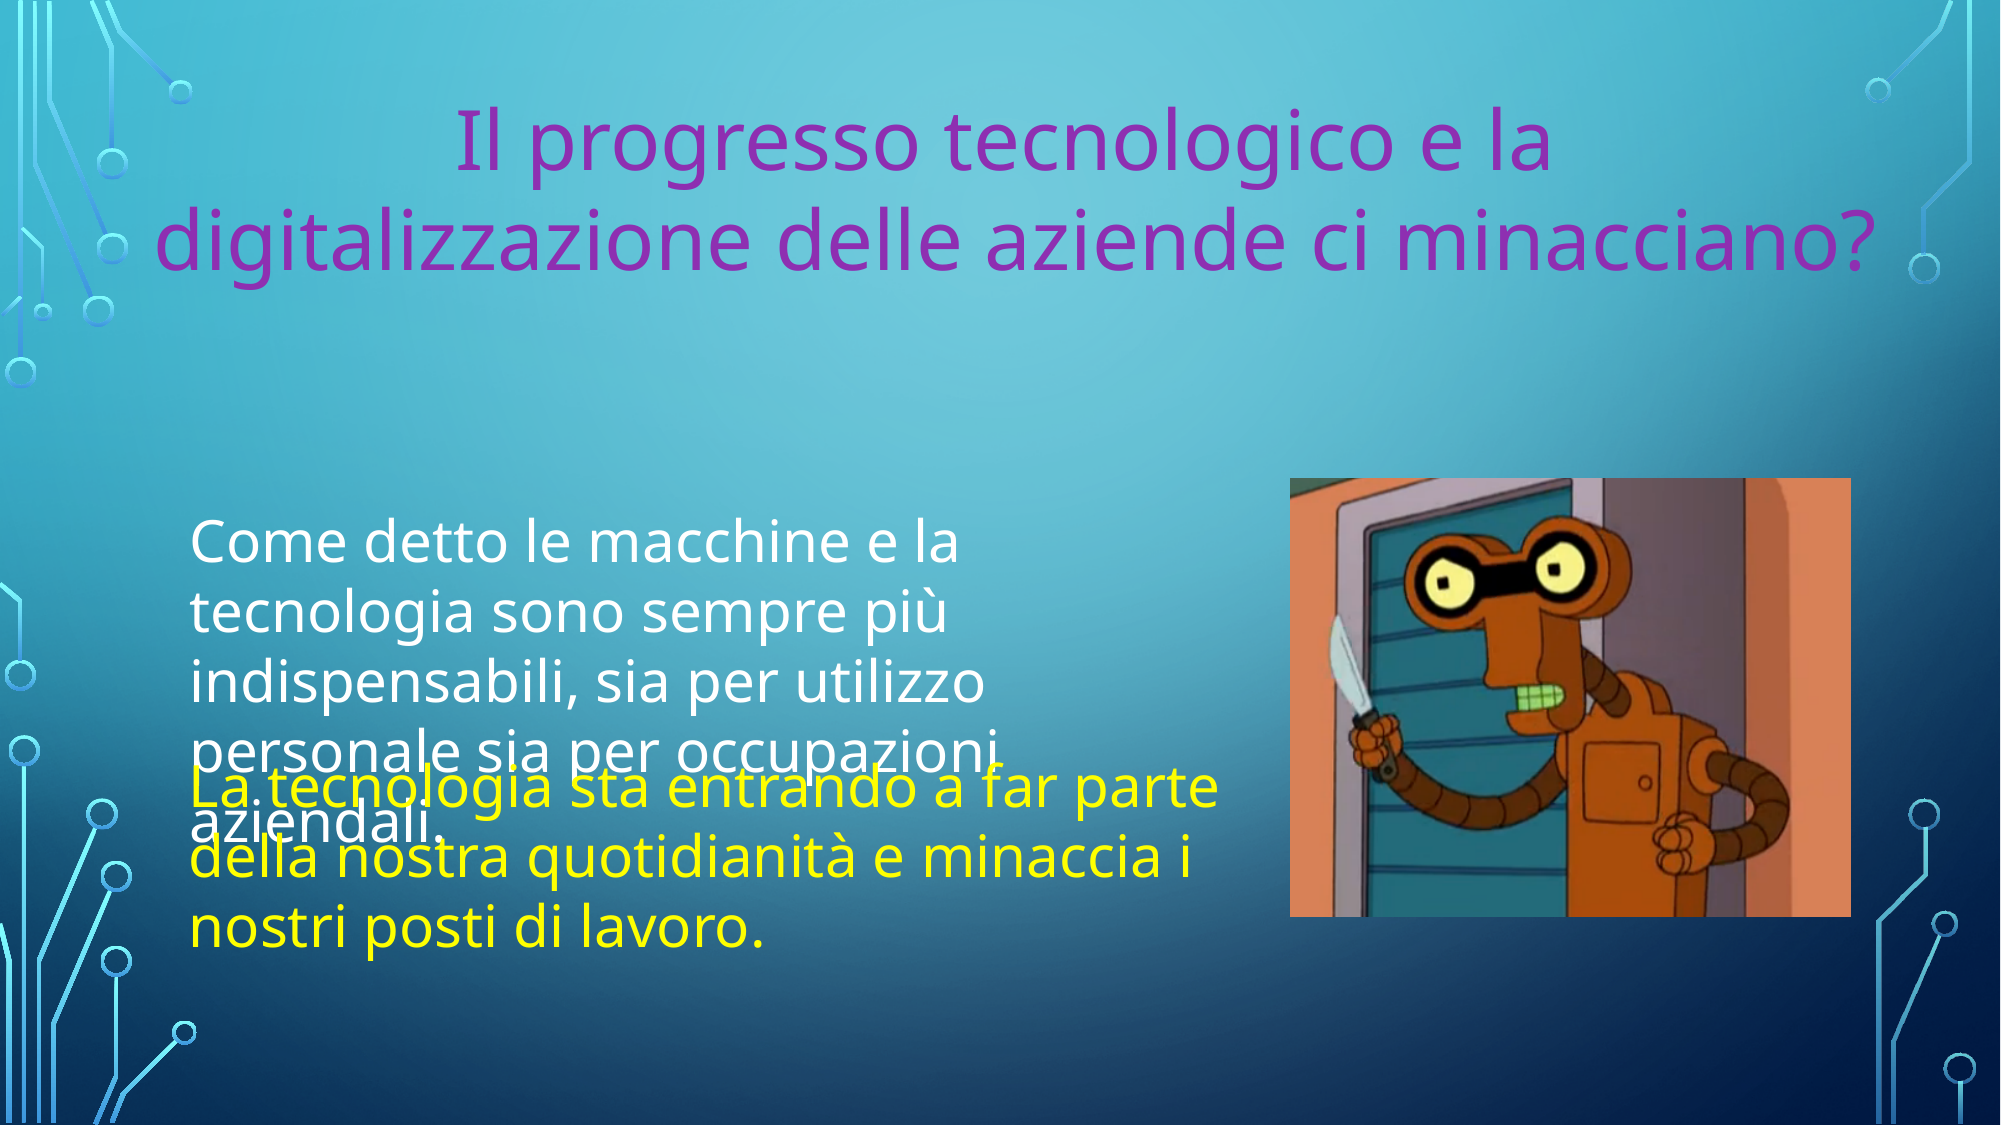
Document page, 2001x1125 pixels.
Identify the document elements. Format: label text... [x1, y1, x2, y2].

text_box La tecnologia sta entrando a far parte della nostra quotidianità e minaccia i nostri posti di lavoro. [173, 741, 1257, 1037]
text_box Il progresso tecnologico e la digitalizzazione delle aziende ci minacciano? [139, 79, 1894, 345]
picture [1289, 478, 1851, 918]
text_box Come detto le macchine e la tecnologia sono sempre più indispensabili, sia per utilizzo personale sia per occupazioni aziendali. [174, 496, 1271, 862]
